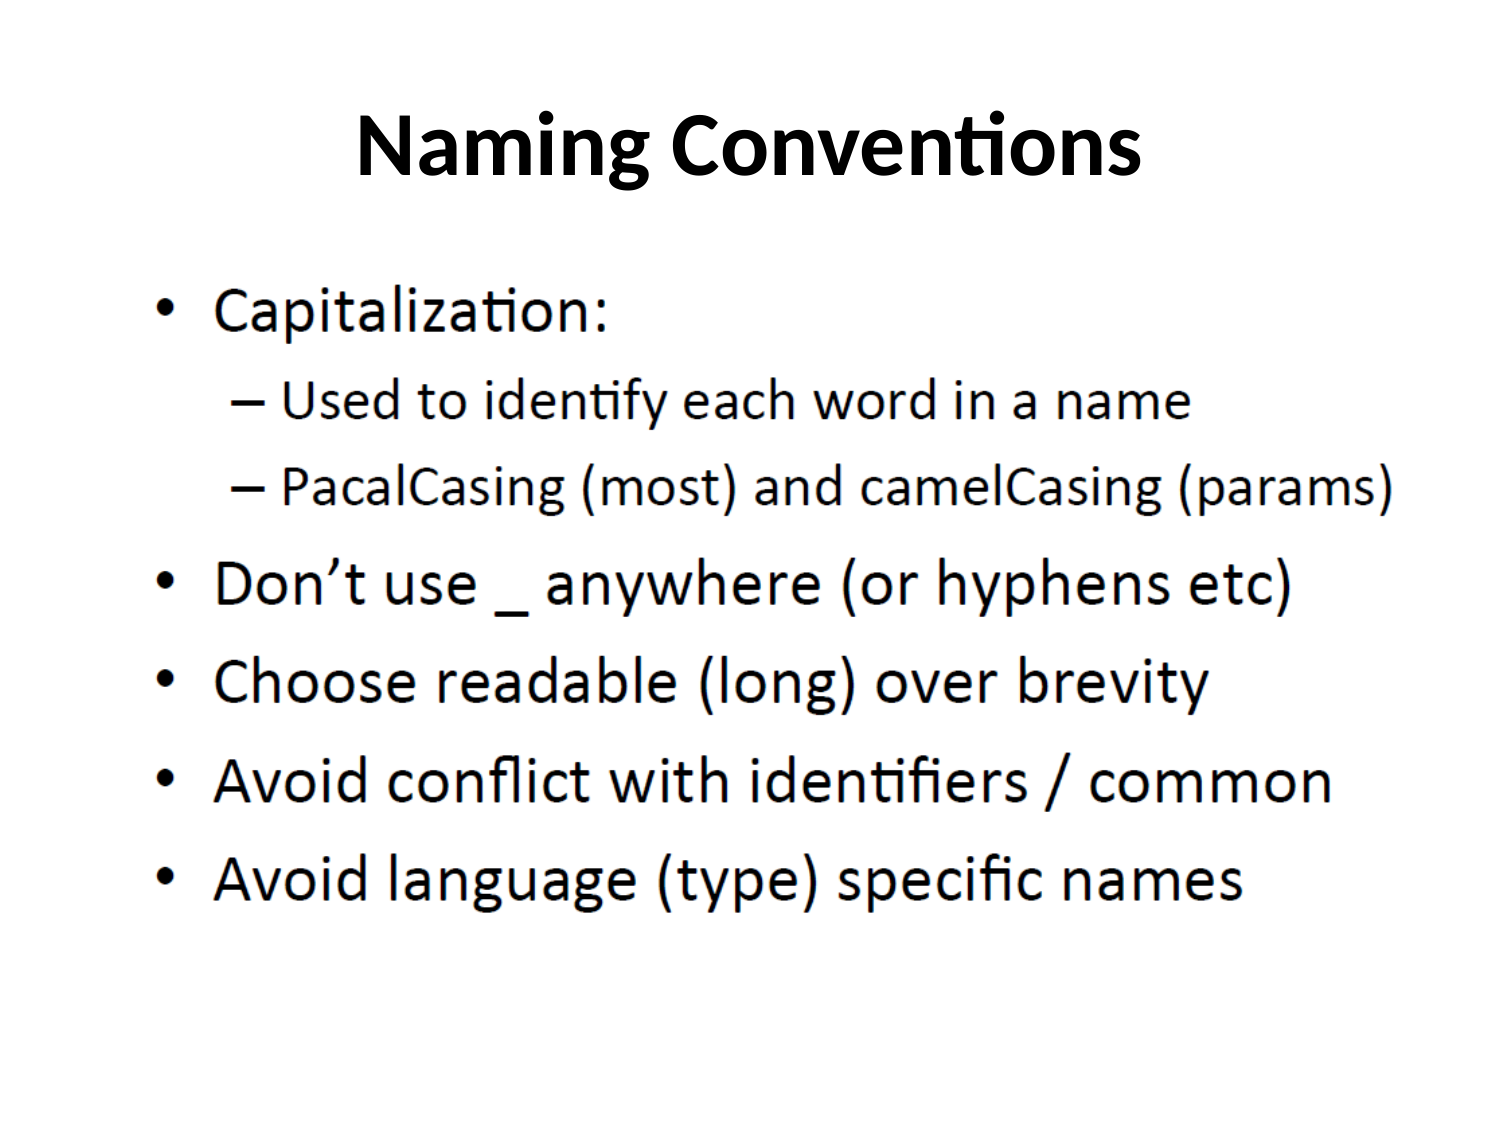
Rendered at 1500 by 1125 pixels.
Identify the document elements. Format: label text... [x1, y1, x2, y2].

title Naming Conventions [75, 45, 1425, 233]
picture [124, 262, 1409, 934]
